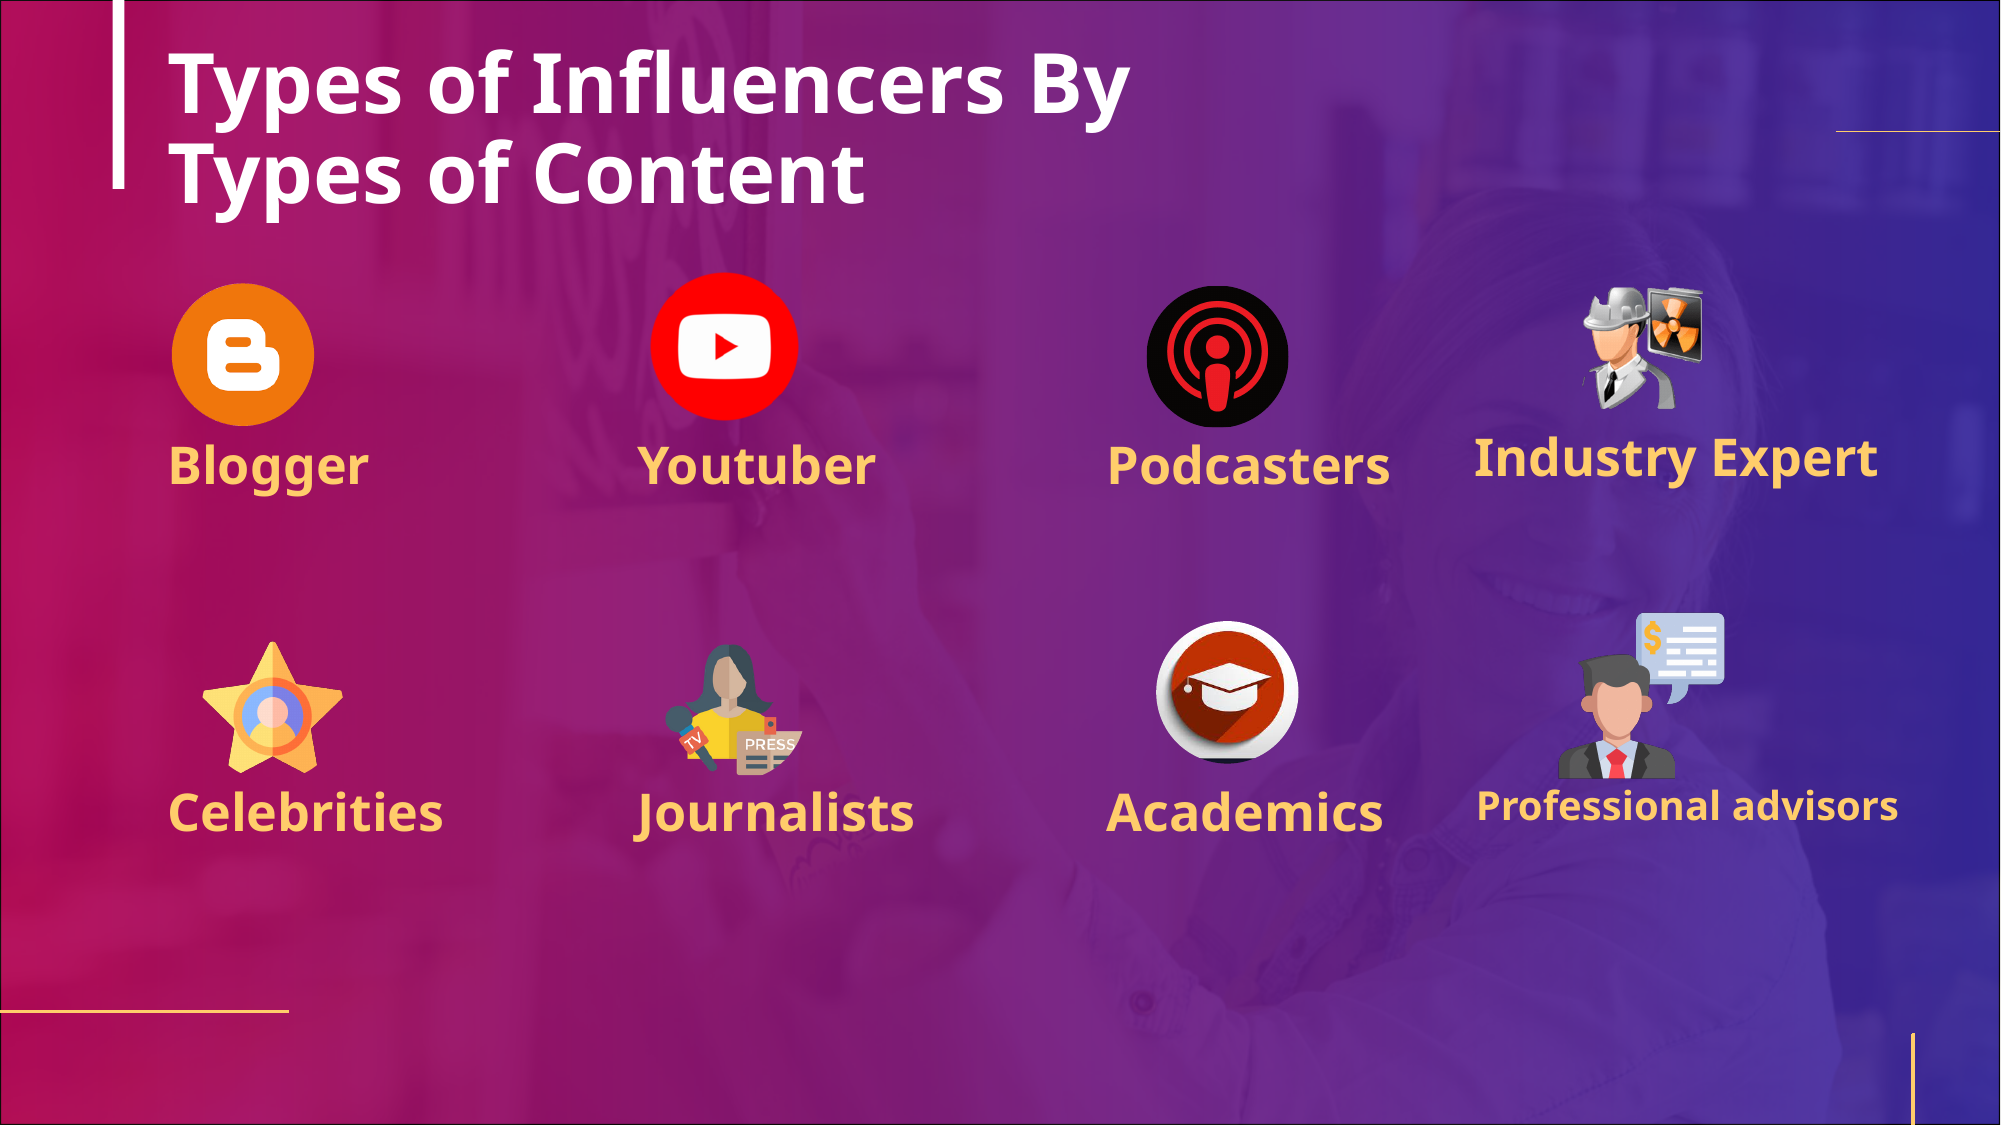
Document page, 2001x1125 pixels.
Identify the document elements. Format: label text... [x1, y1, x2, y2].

list Blogger [152, 432, 622, 515]
picture [663, 638, 806, 781]
list Academics [1091, 778, 1460, 861]
picture [1567, 272, 1719, 424]
list Podcasters [1091, 432, 1626, 515]
picture [626, 248, 822, 444]
picture [1146, 285, 1289, 429]
picture [1553, 607, 1730, 784]
list Youtuber [622, 432, 1091, 515]
title Types of Influencers By Types of Content [152, 114, 1200, 230]
text_box Industry Expert [1459, 423, 1994, 506]
picture [201, 638, 344, 781]
picture [1156, 621, 1299, 764]
list Celebrities [152, 778, 622, 861]
picture [171, 283, 315, 426]
text_box Professional advisors [1460, 778, 1996, 861]
list Journalists [622, 778, 1091, 861]
